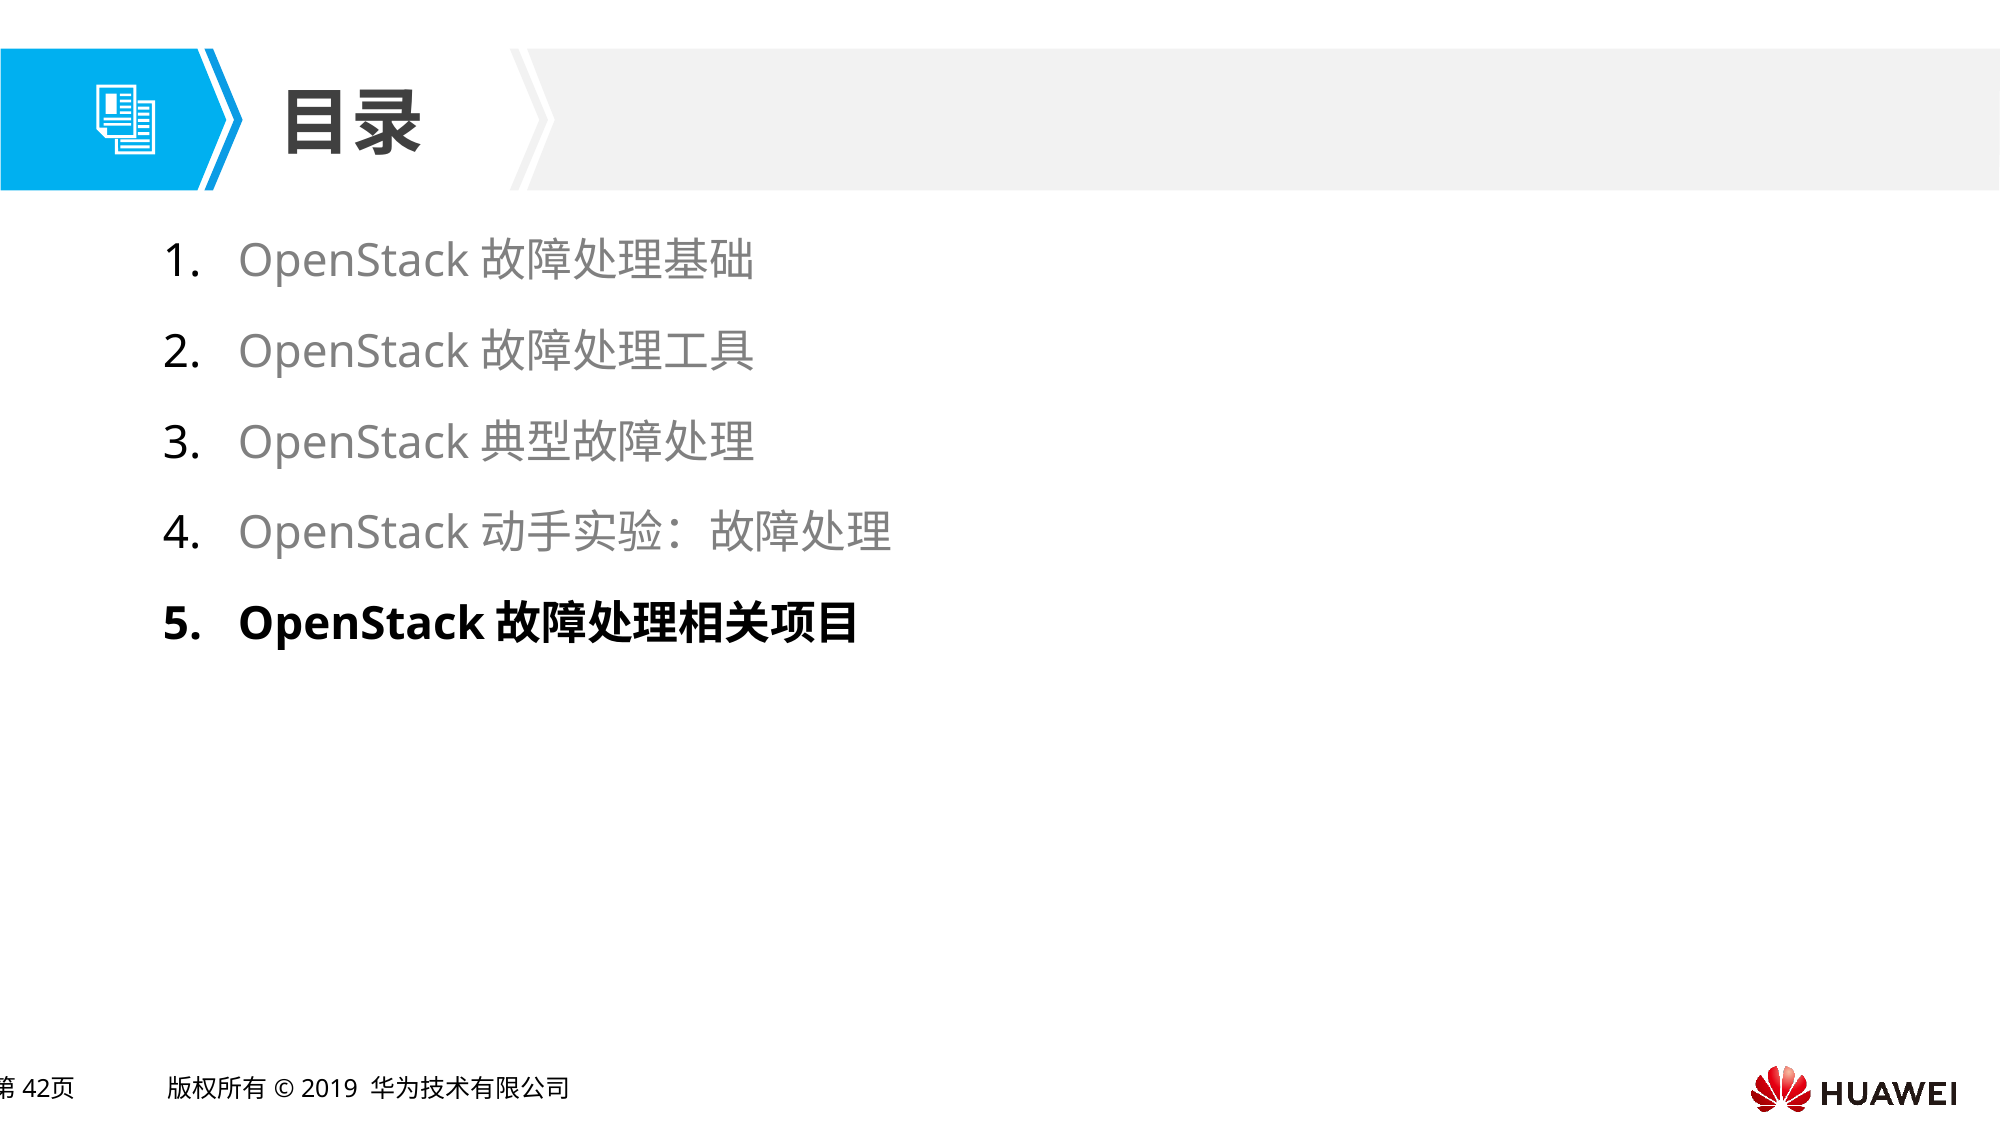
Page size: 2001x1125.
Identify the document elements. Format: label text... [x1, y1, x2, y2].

picture [1751, 1066, 1956, 1112]
list OpenStack故障处理基础 OpenStack故障处理工具 OpenStack典型故障处理 OpenStack动手实验：故障处理 OpenStack故障处理相关项目 [149, 202, 1882, 971]
